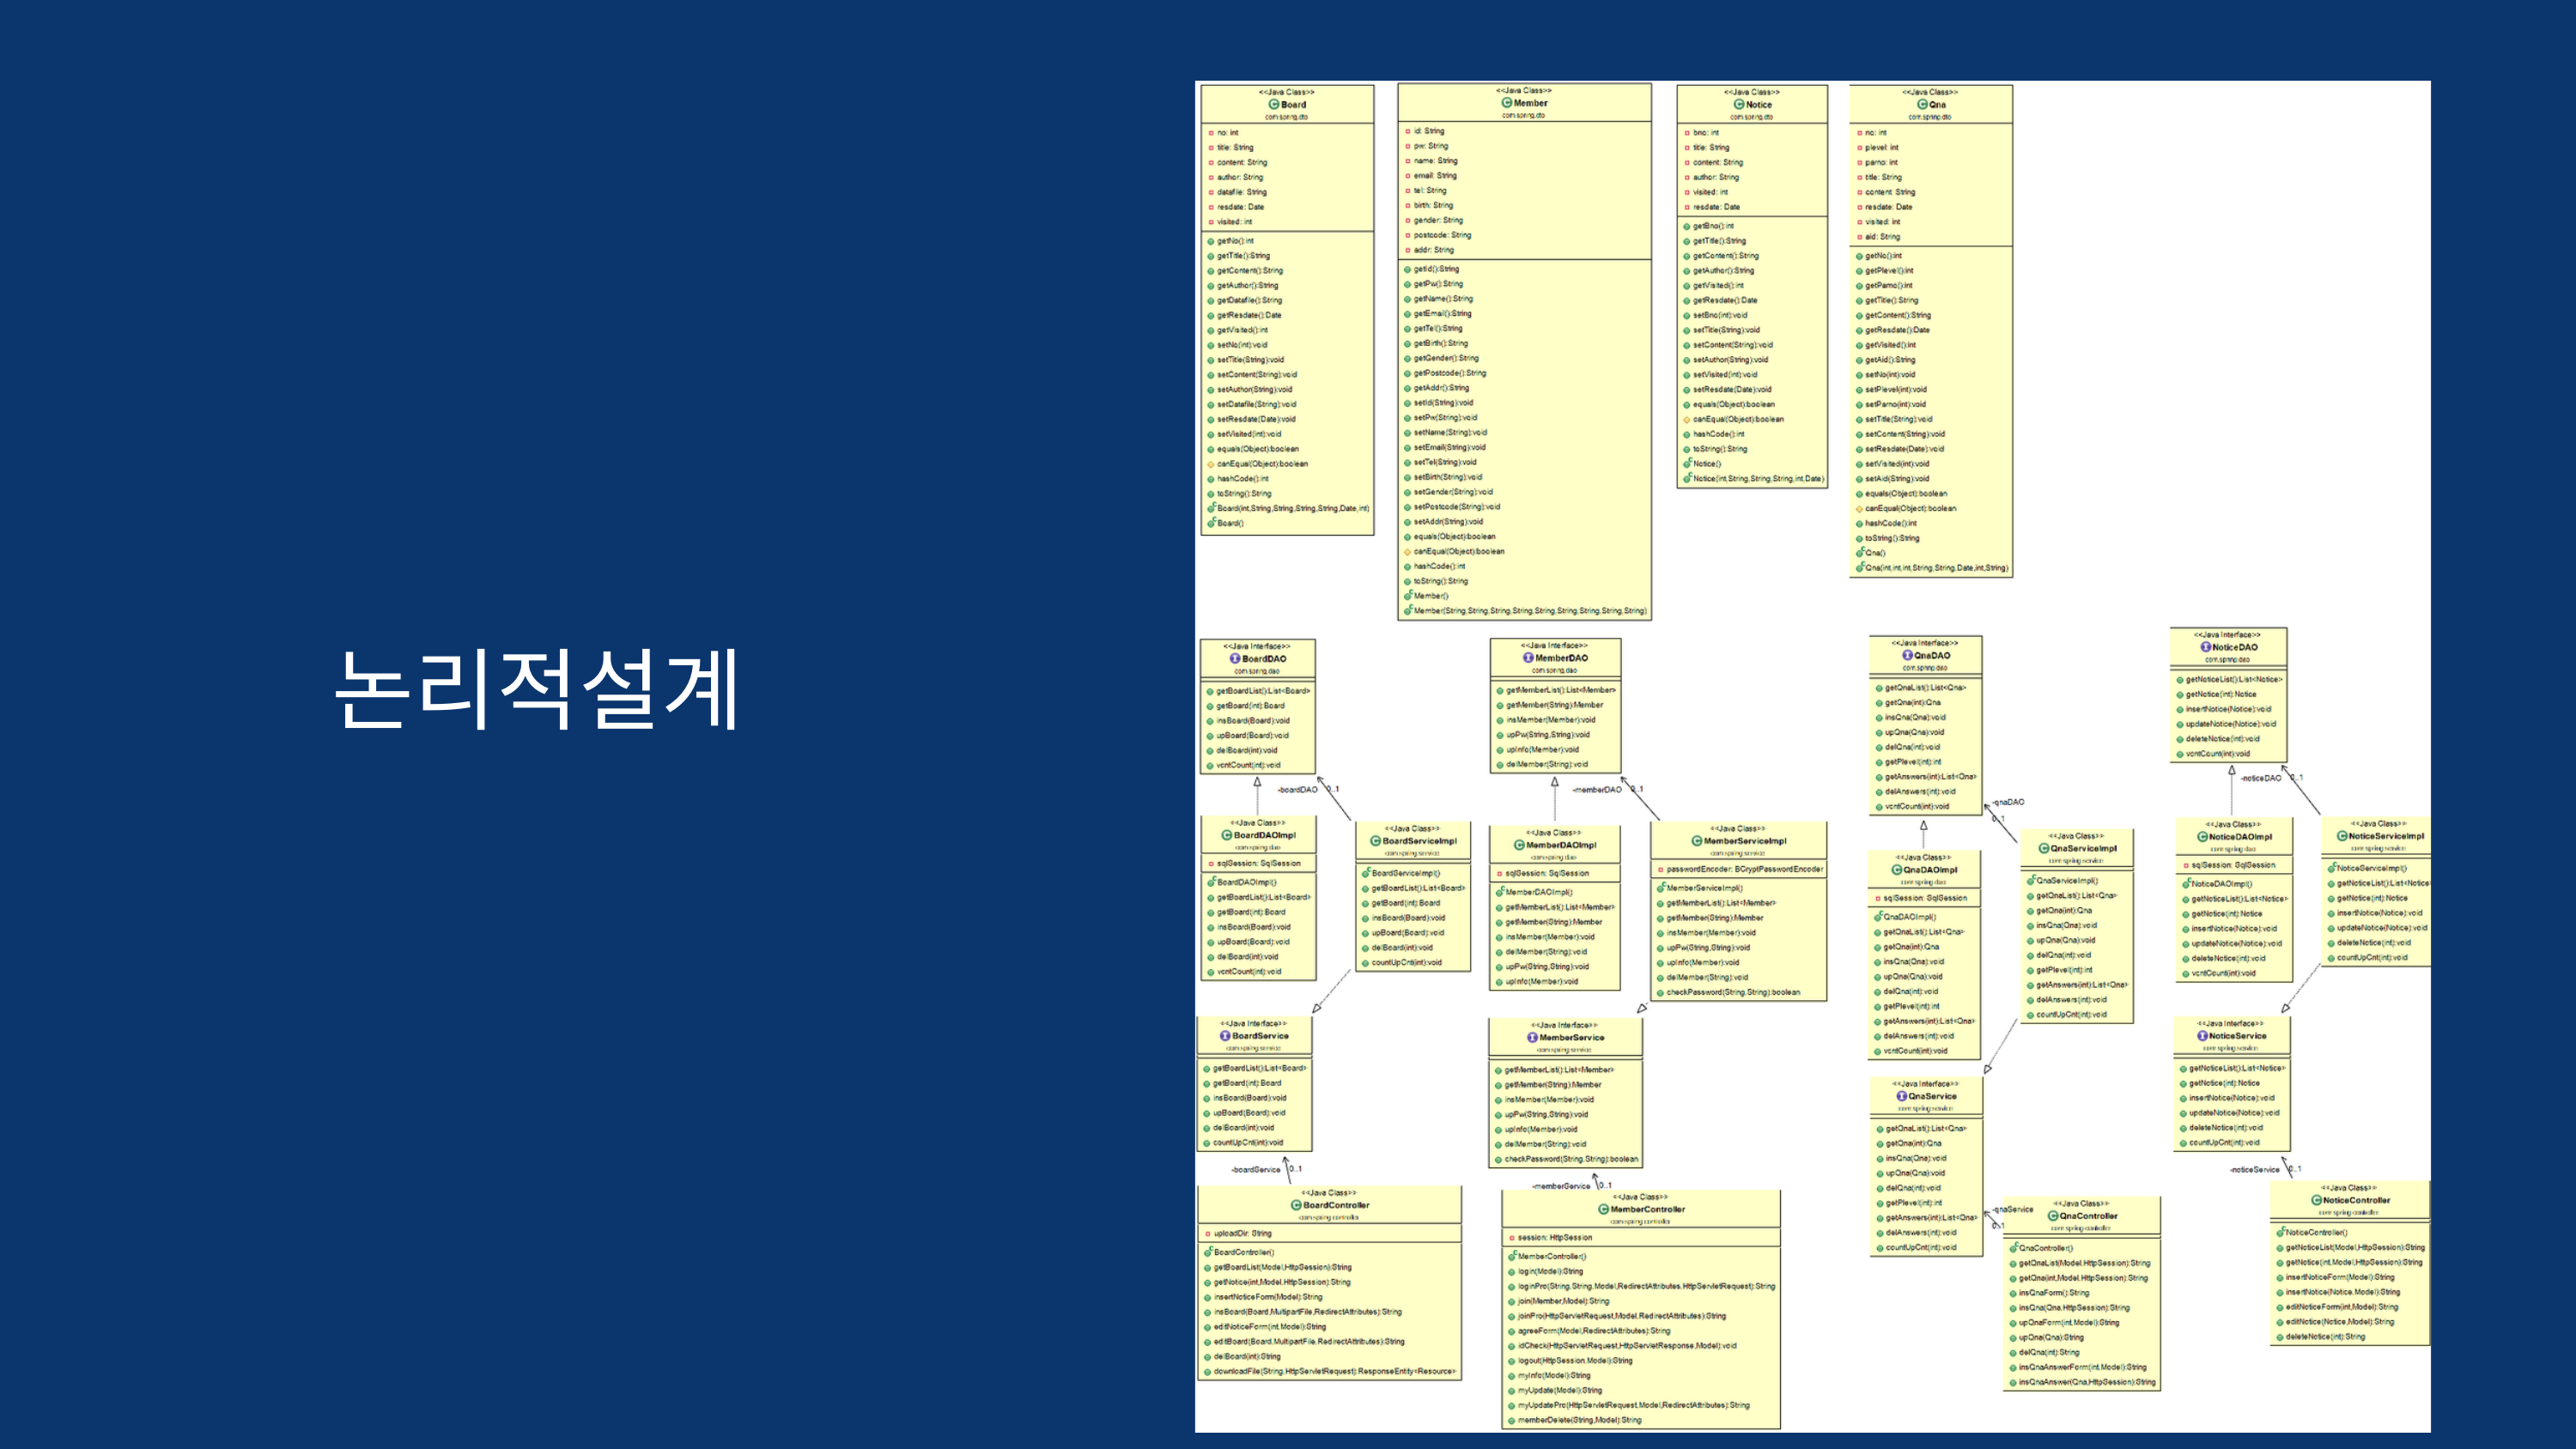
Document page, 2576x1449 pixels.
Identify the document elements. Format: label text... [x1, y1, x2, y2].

text_box 논리적설계 [251, 615, 825, 742]
text_box [1194, 81, 2432, 1433]
